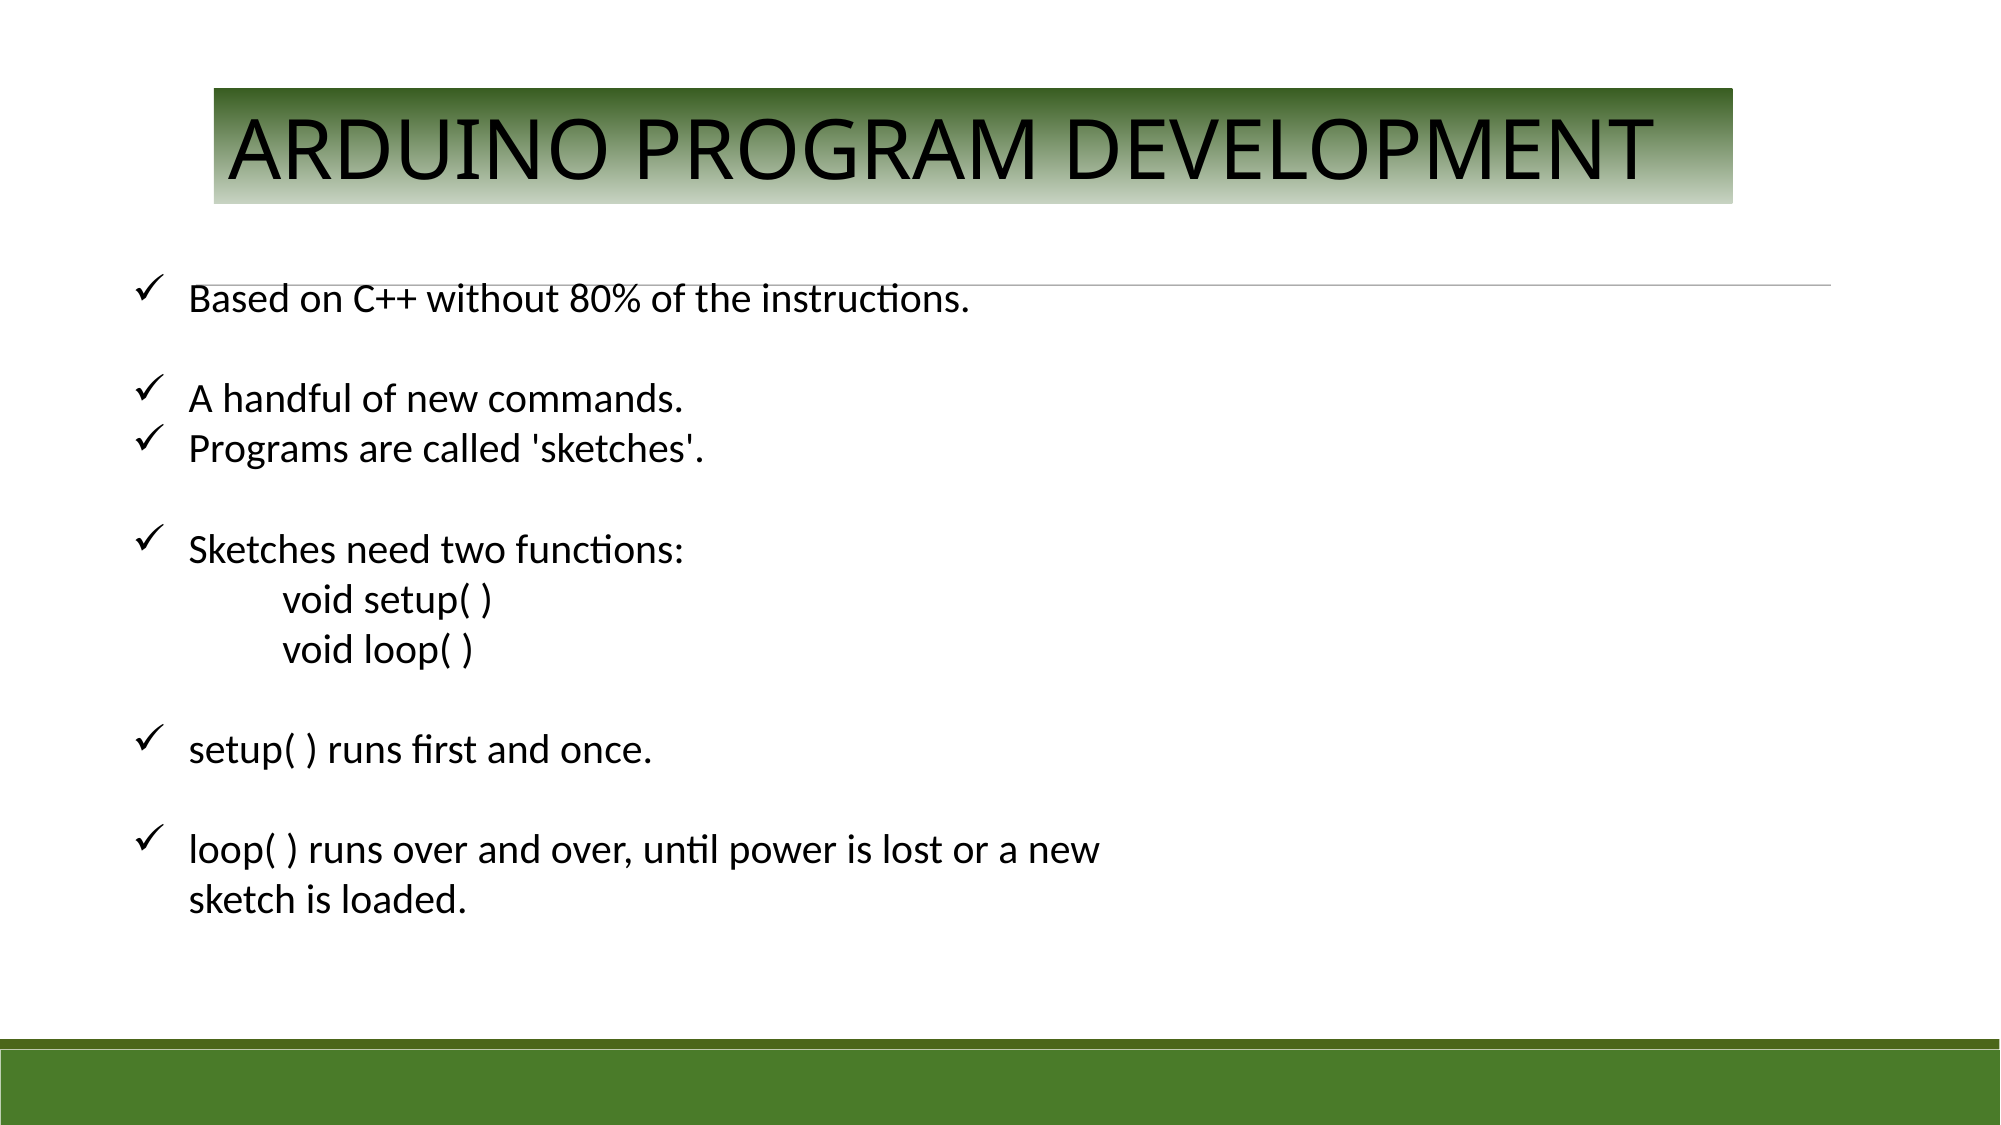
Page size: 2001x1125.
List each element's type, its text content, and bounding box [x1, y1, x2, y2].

text_box Based on C++ without 80% of the instructions. A handful of new commands. Programs are called 'sketches'. Sketches need two functions: void setup( ) void loop( ) setup( ) runs first and once. loop( ) runs over and over, until power is lost or a new sketch is loaded. [117, 263, 1118, 979]
text_box ARDUINO PROGRAM DEVELOPMENT [213, 88, 1733, 204]
